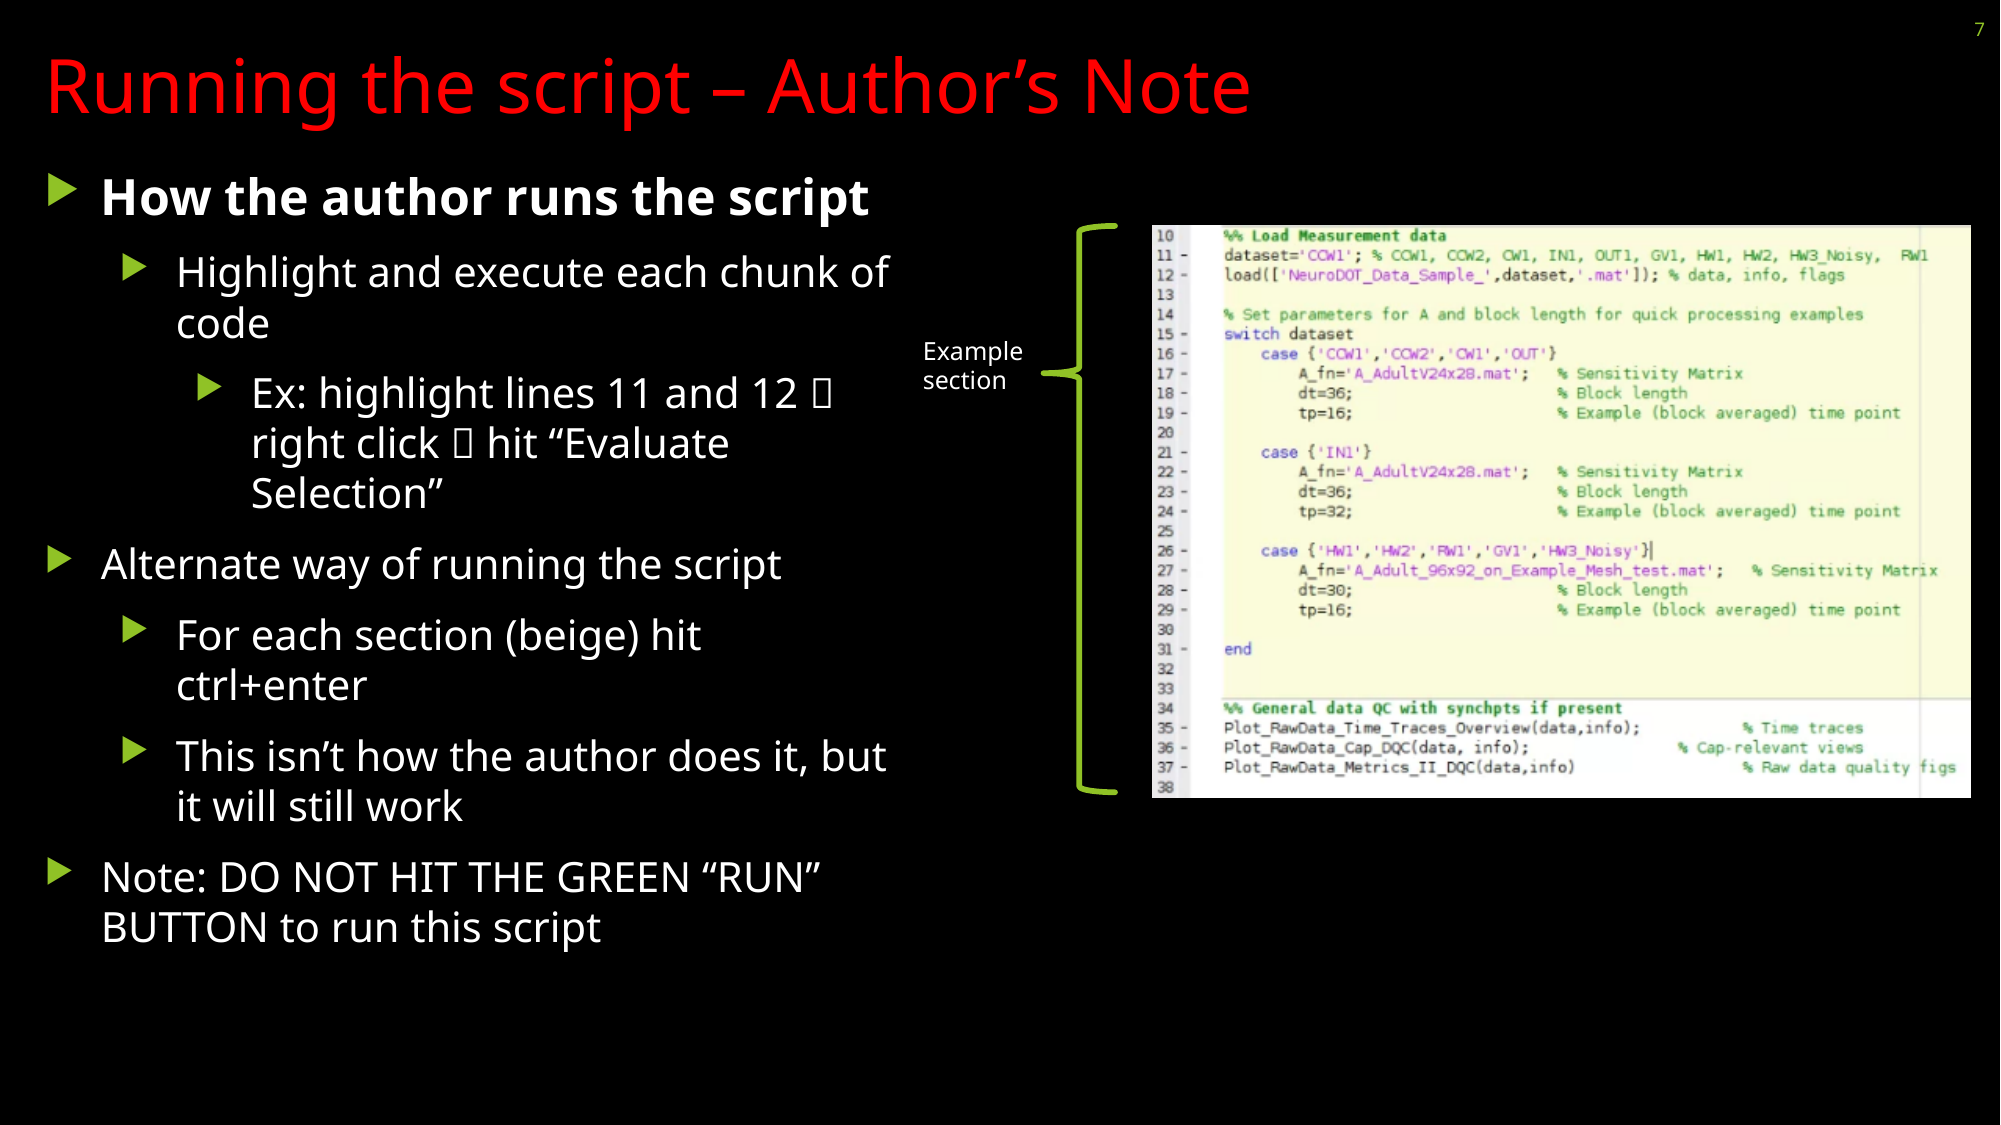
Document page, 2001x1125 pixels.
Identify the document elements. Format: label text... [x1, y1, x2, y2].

text_box Running the script – Author’s Note [29, 9, 2000, 159]
text_box Example section [908, 327, 1045, 403]
text_box How the author runs the script Highlight and execute each chunk of code Ex: highlight lines 11 and 12  right click  hit “Evaluate Selection” Alternate way of running the script For each section (beige) hit ctrl+enter This isn’t how the author does it, but it will still work Note: DO NOT HIT THE GREEN “RUN” BUTTON to run this script [29, 158, 911, 1099]
picture [1152, 225, 1971, 799]
text_box [1045, 224, 1117, 794]
slide_number 7 [1887, 0, 2000, 60]
